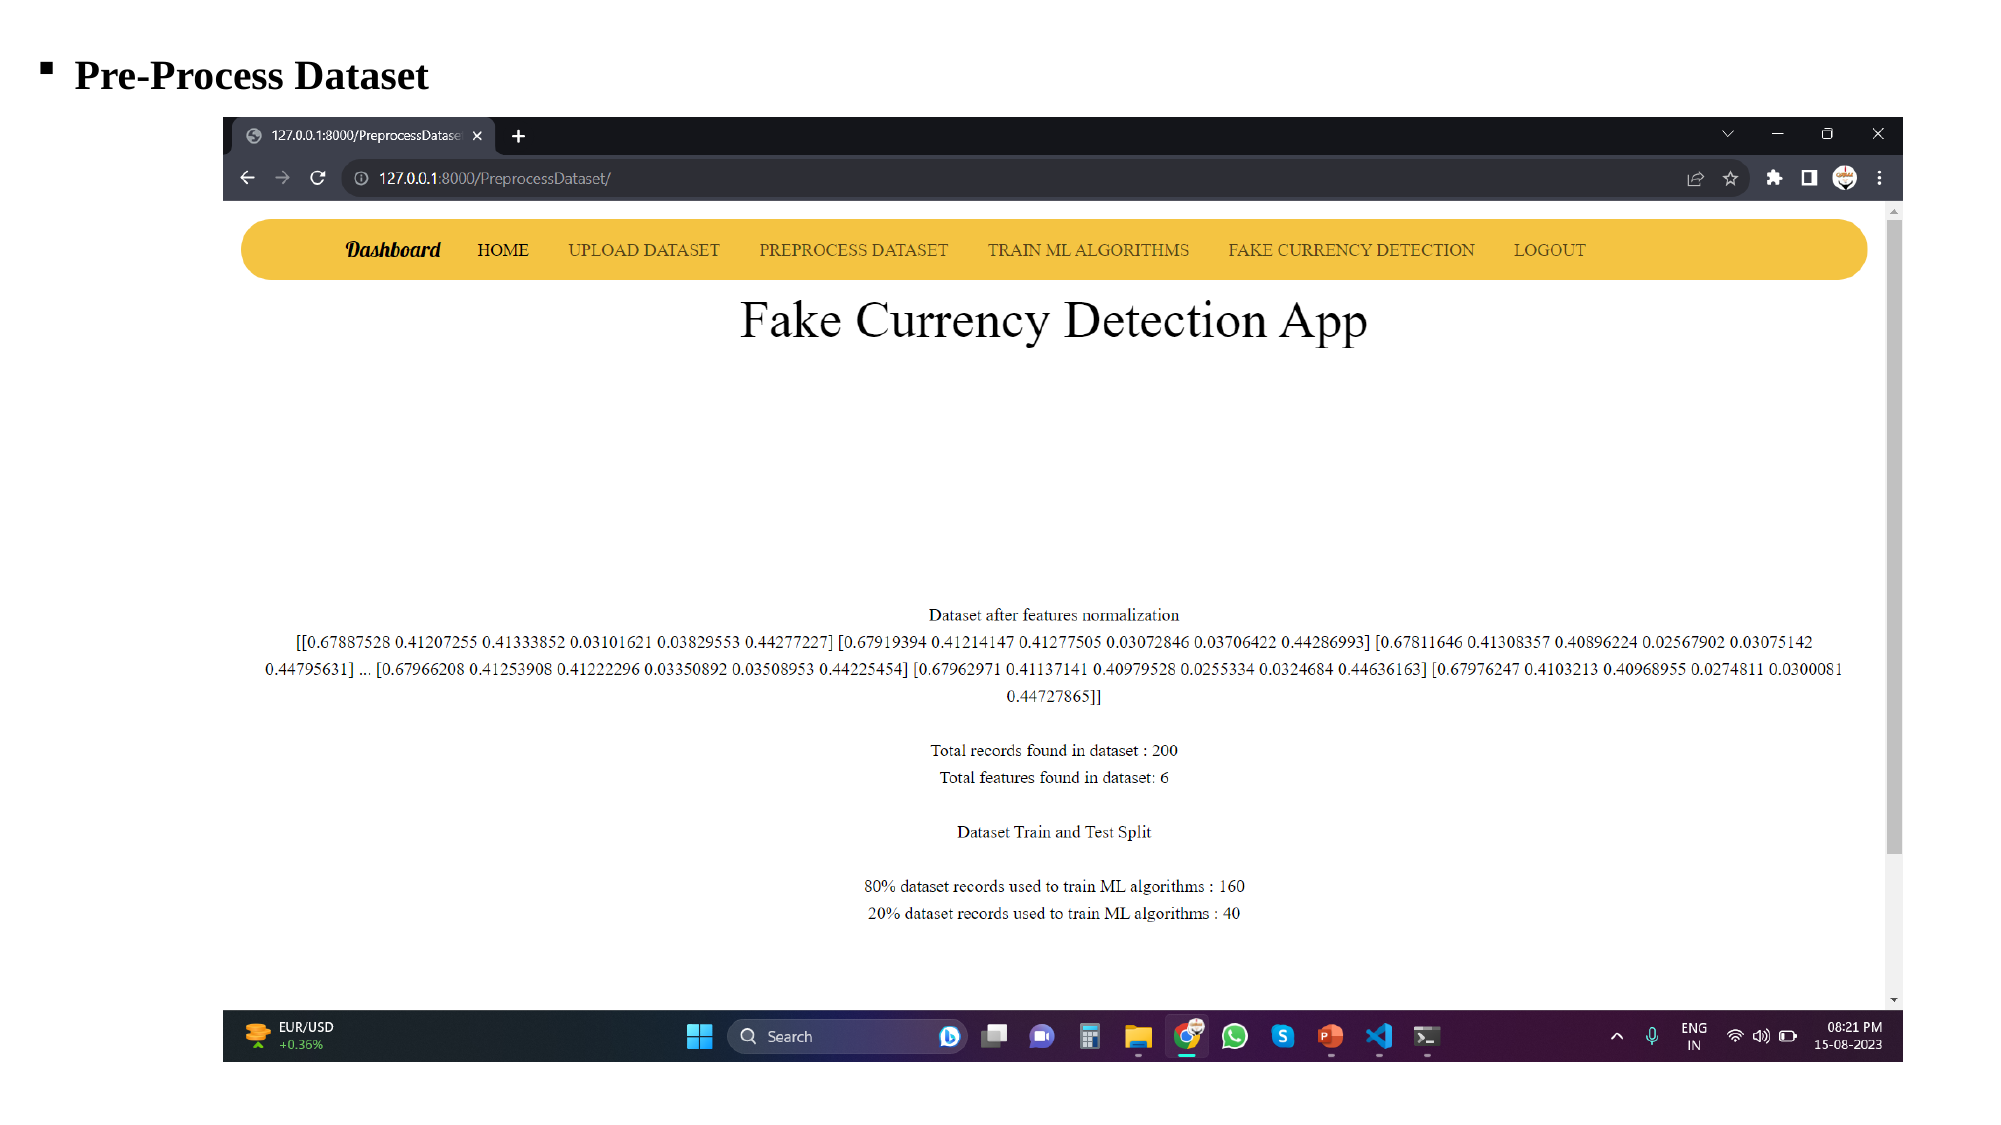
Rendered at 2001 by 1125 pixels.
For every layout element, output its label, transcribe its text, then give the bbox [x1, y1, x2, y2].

picture [223, 117, 1903, 1062]
text_box Pre-Process Dataset [22, 46, 1984, 1107]
